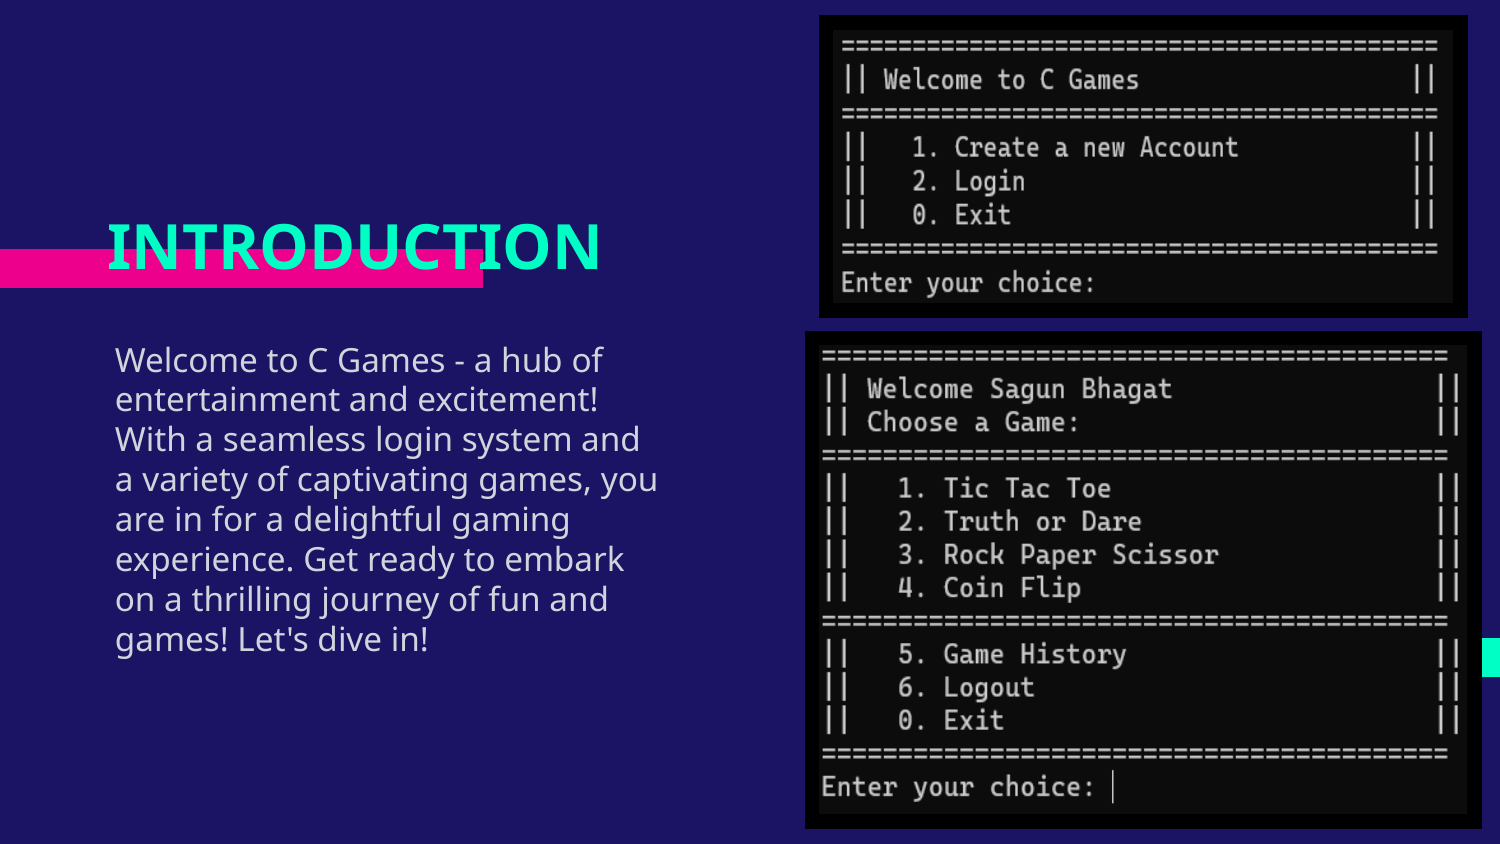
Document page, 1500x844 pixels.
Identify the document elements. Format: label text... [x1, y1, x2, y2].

title INTRODUCTION [92, 191, 677, 302]
picture [819, 344, 1468, 815]
text_box [1482, 637, 1500, 678]
picture [832, 29, 1454, 304]
list Welcome to C Games - a hub of entertainment and excitement! With a seamless login system and a variety of captivating games, you are in for a delightful gaming experience. Get ready to embark on a thrilling journey of fun and games! Let's dive in! [99, 323, 677, 674]
